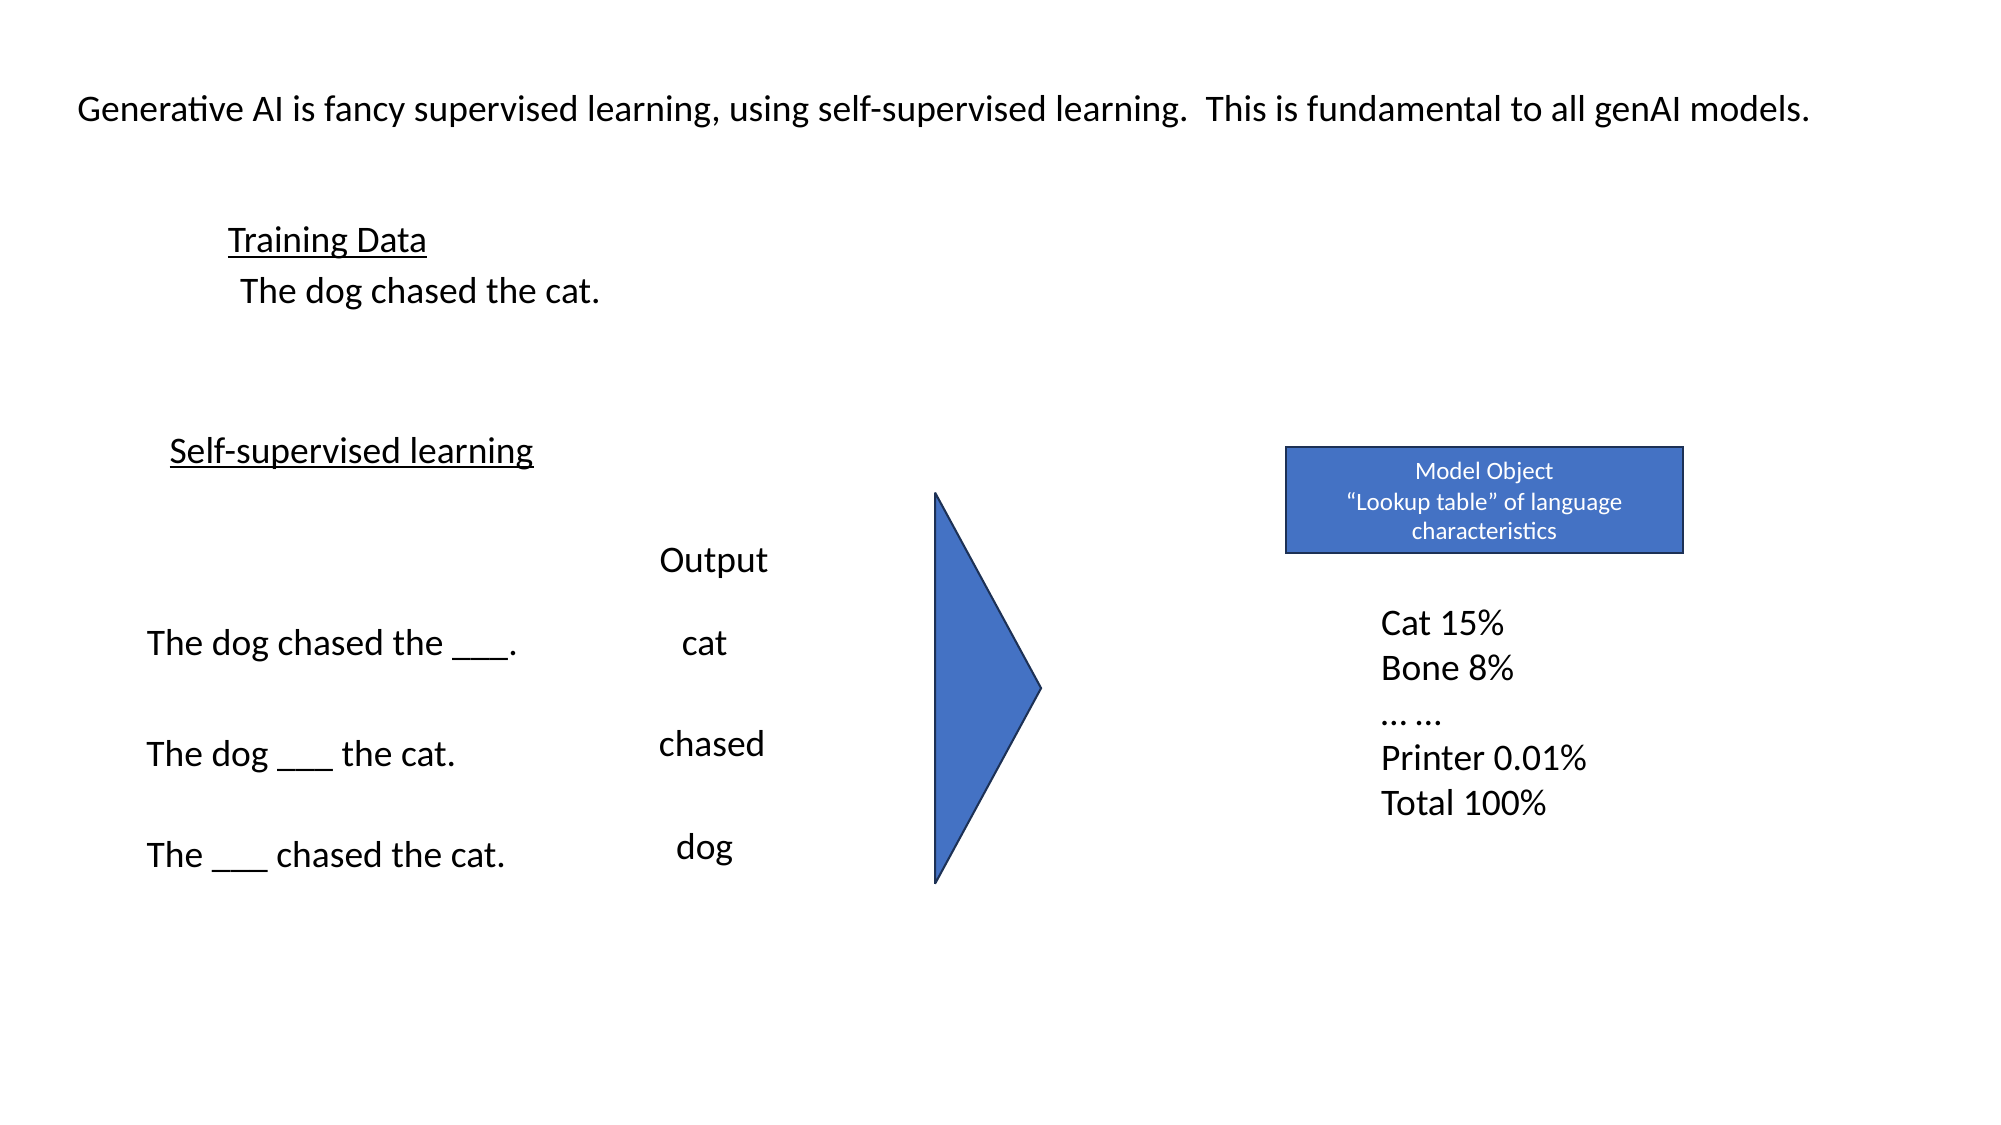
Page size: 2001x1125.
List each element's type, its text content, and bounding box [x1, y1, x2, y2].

text_box dog [661, 814, 750, 875]
text_box The dog ___ the cat. [131, 721, 472, 781]
text_box Model Object “Lookup table” of language characteristics [1285, 446, 1684, 554]
text_box The dog chased the cat. [225, 258, 617, 319]
text_box Cat 15% Bone 8% … … Printer 0.01% Total 100% [1366, 590, 1602, 830]
text_box The dog chased the ___. [132, 610, 534, 671]
text_box Self-supervised learning [154, 418, 549, 479]
text_box chased [644, 711, 783, 772]
text_box Output [644, 527, 784, 588]
text_box [934, 492, 1043, 885]
text_box The ___ chased the cat. [131, 823, 522, 883]
text_box Generative AI is fancy supervised learning, using self-supervised learning. This is fundamental to all genAI models. [62, 76, 1837, 137]
text_box cat [667, 610, 744, 671]
text_box Training Data [213, 207, 443, 268]
